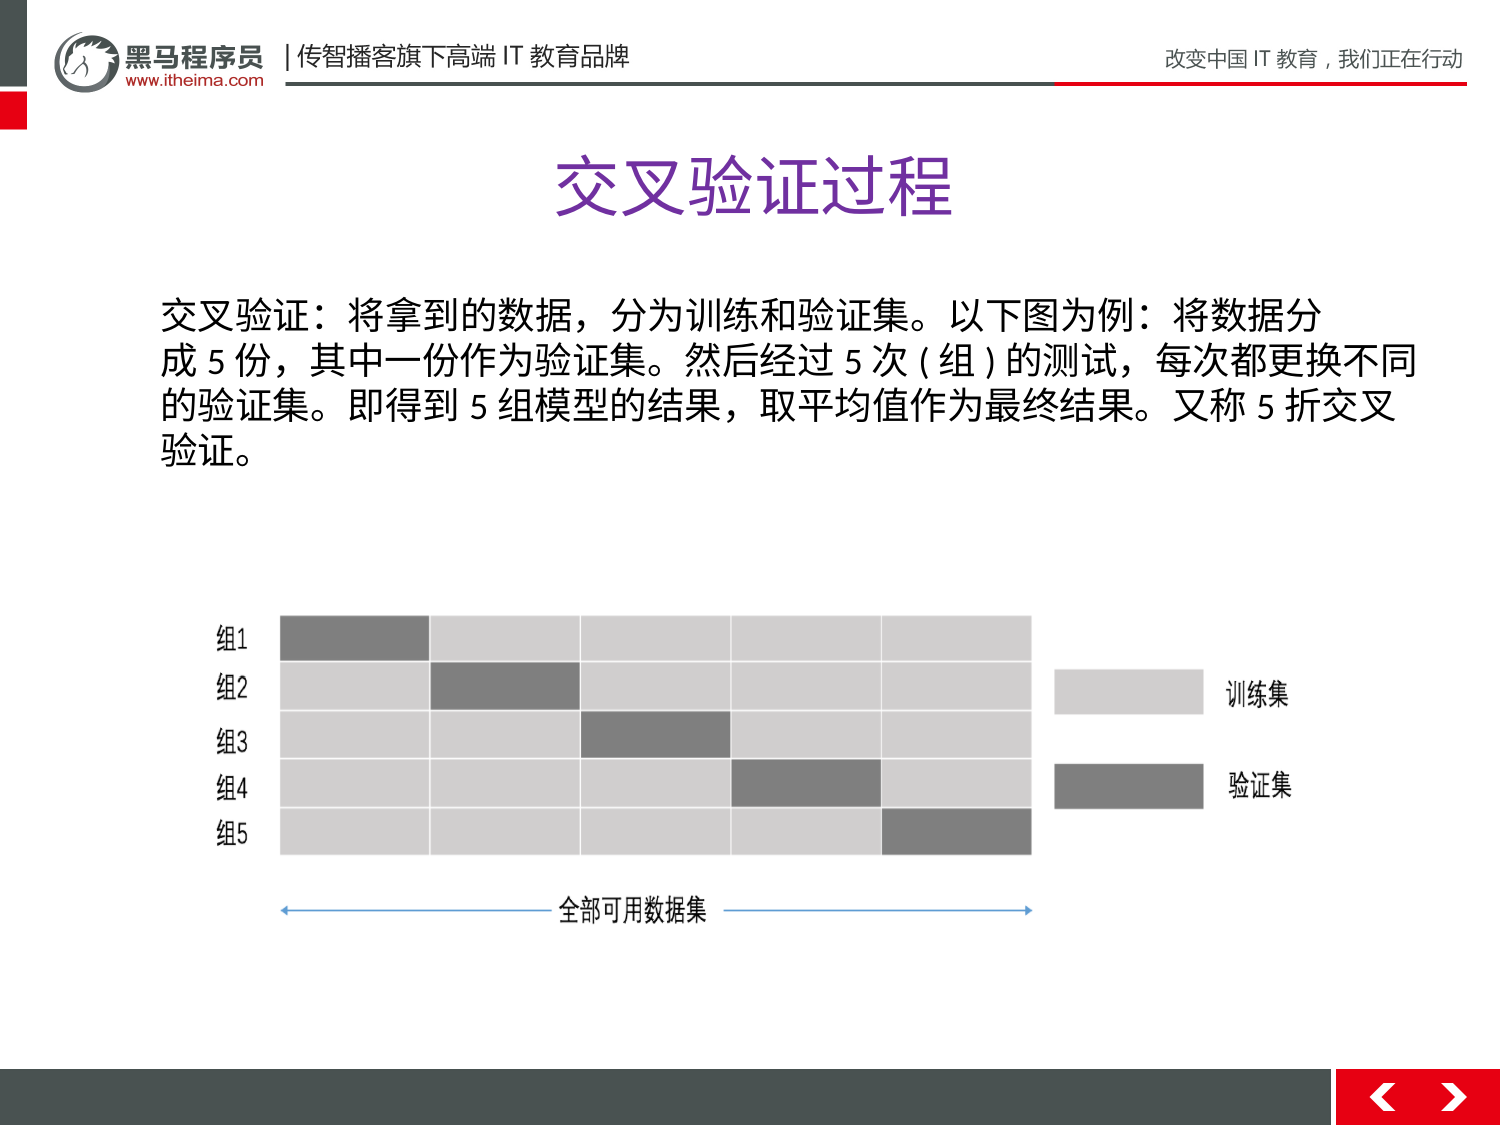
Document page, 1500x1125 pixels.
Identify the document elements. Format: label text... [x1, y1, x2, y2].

picture [0, 0, 1500, 1125]
text_box 交叉验证：将拿到的数据，分为训练和验证集。以下图为例：将数据分 成5份，其中一份作为验证集。然后经过5次(组)的测试，每次都更换不同 的验证集。即得到5组模型的结果，取平均值作为最终结果。又称5折交叉 验证。 [145, 284, 1433, 480]
text_box 交叉验证过程 [539, 137, 970, 232]
